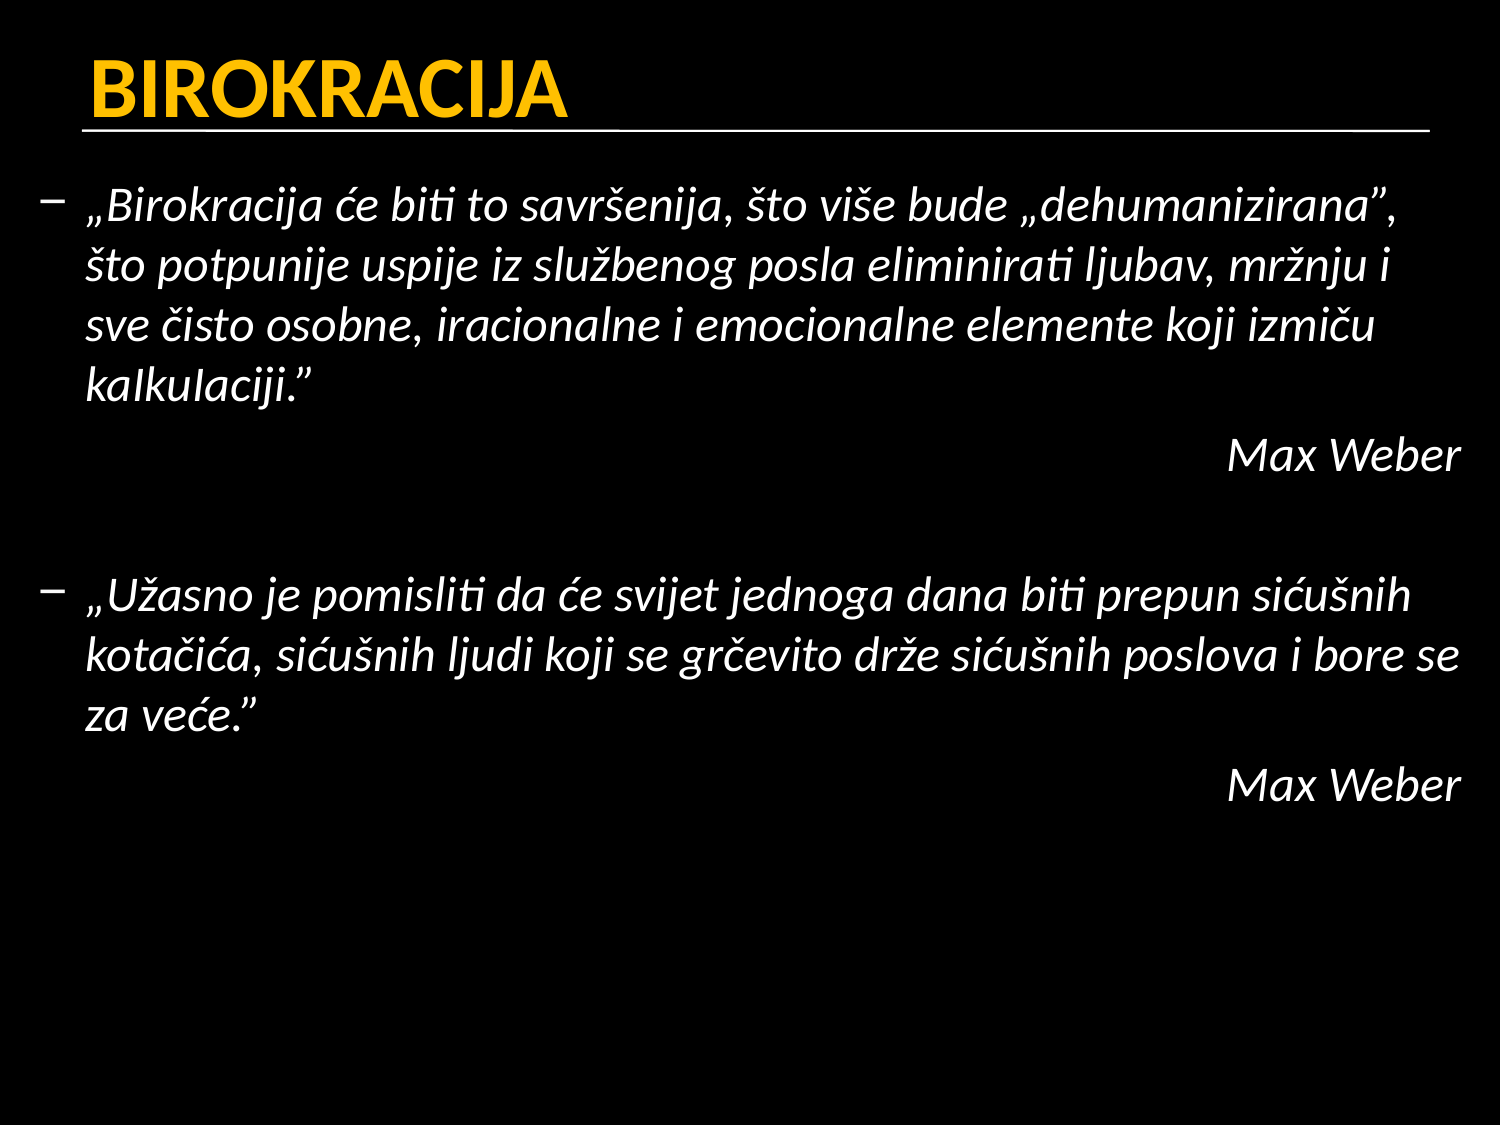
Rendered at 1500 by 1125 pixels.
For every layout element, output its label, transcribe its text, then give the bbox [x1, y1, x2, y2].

text_box „Birokracija će biti to savršenija, što više bude „dehumanizirana”, što potpunije uspije iz službenog posla eliminirati ljubav, mržnju i sve čisto osobne, iracionalne i emocionalne elemente koji izmiču kaIkuIaciji.” Max Weber „Užasno je pomisliti da će svijet jednoga dana biti prepun sićušnih kotačića, sićušnih ljudi koji se grčevito drže sićušnih poslova i bore se za veće.” Max Weber [23, 164, 1477, 1102]
title BIROKRACIJA [75, 11, 1442, 155]
